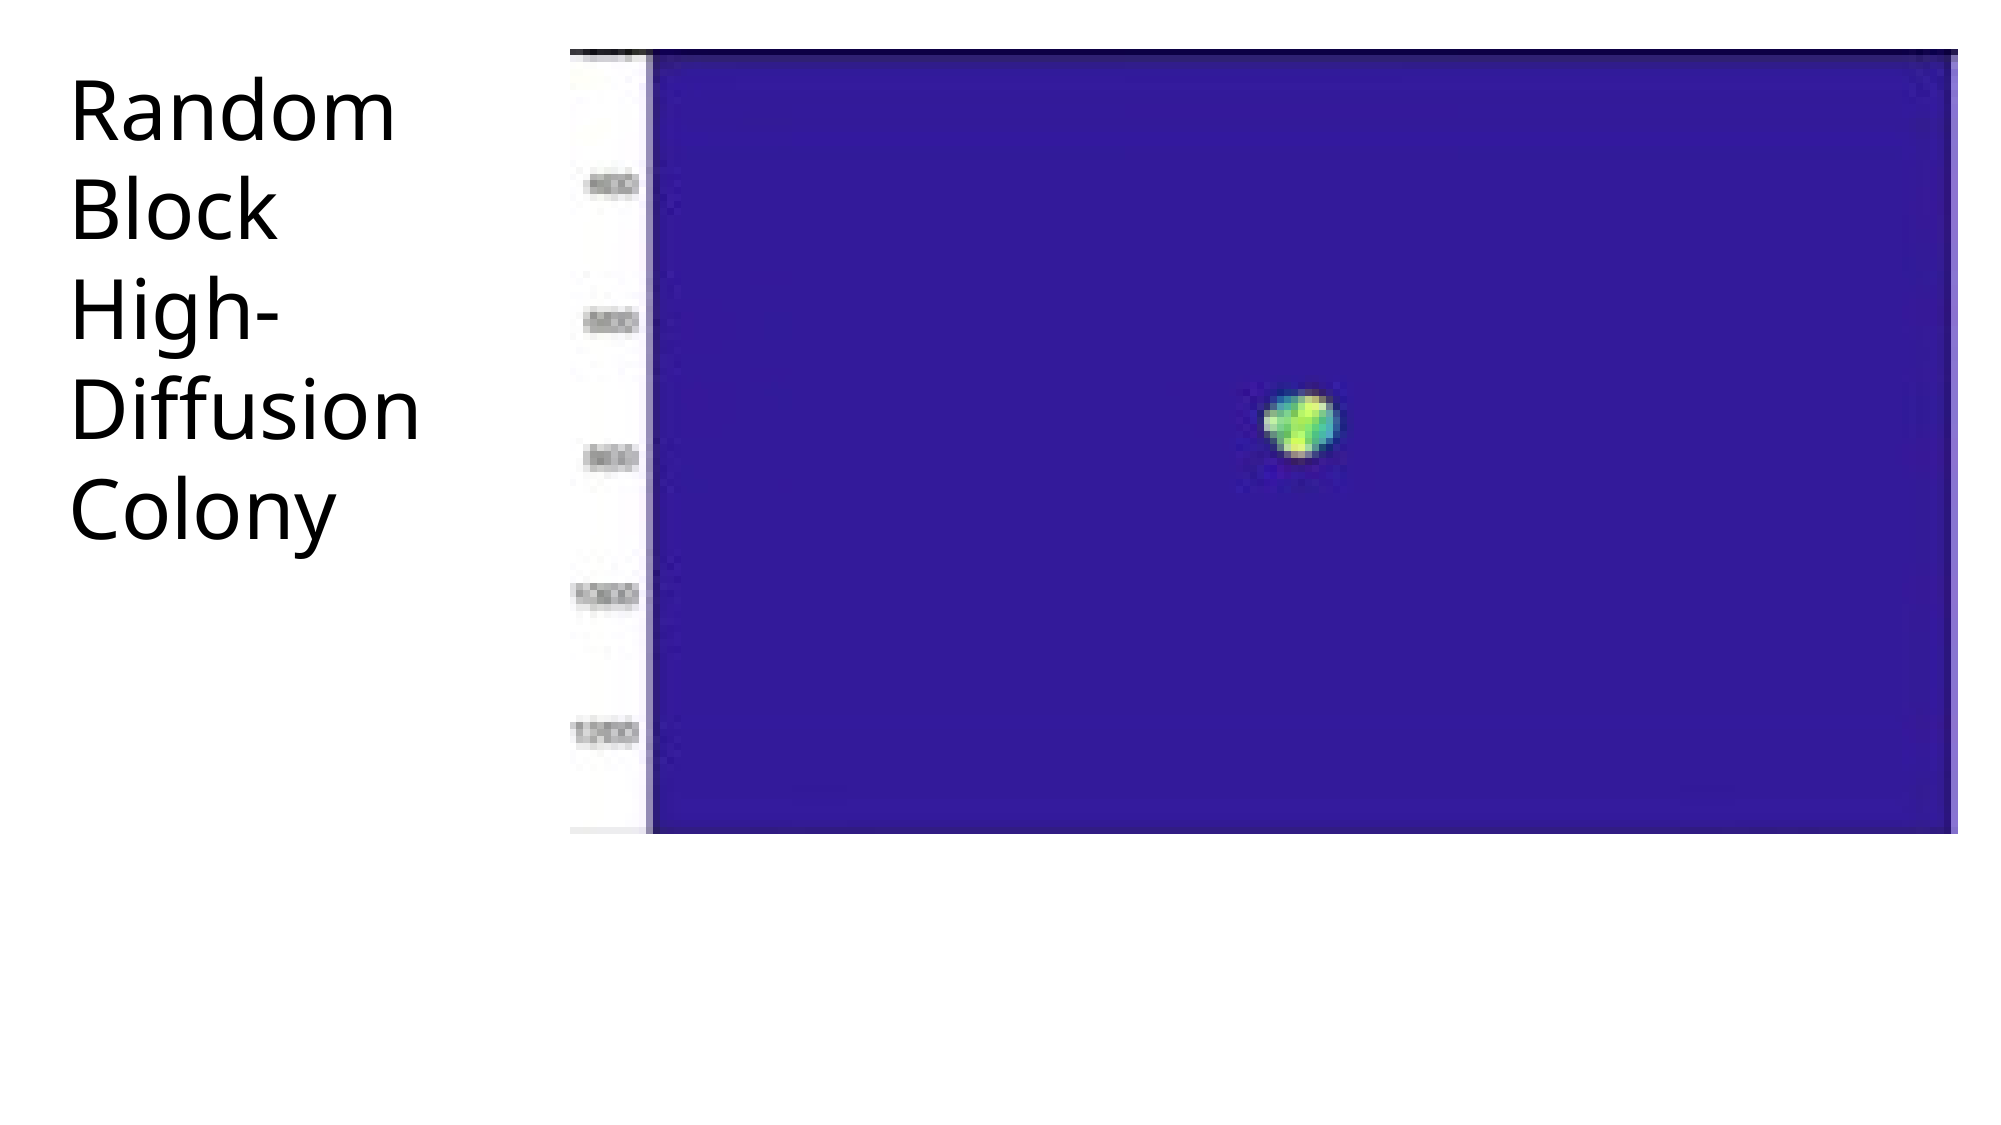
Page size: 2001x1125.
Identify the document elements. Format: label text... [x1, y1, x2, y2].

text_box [569, 49, 1959, 834]
text_box Random Block High- Diffusion Colony [53, 49, 569, 564]
